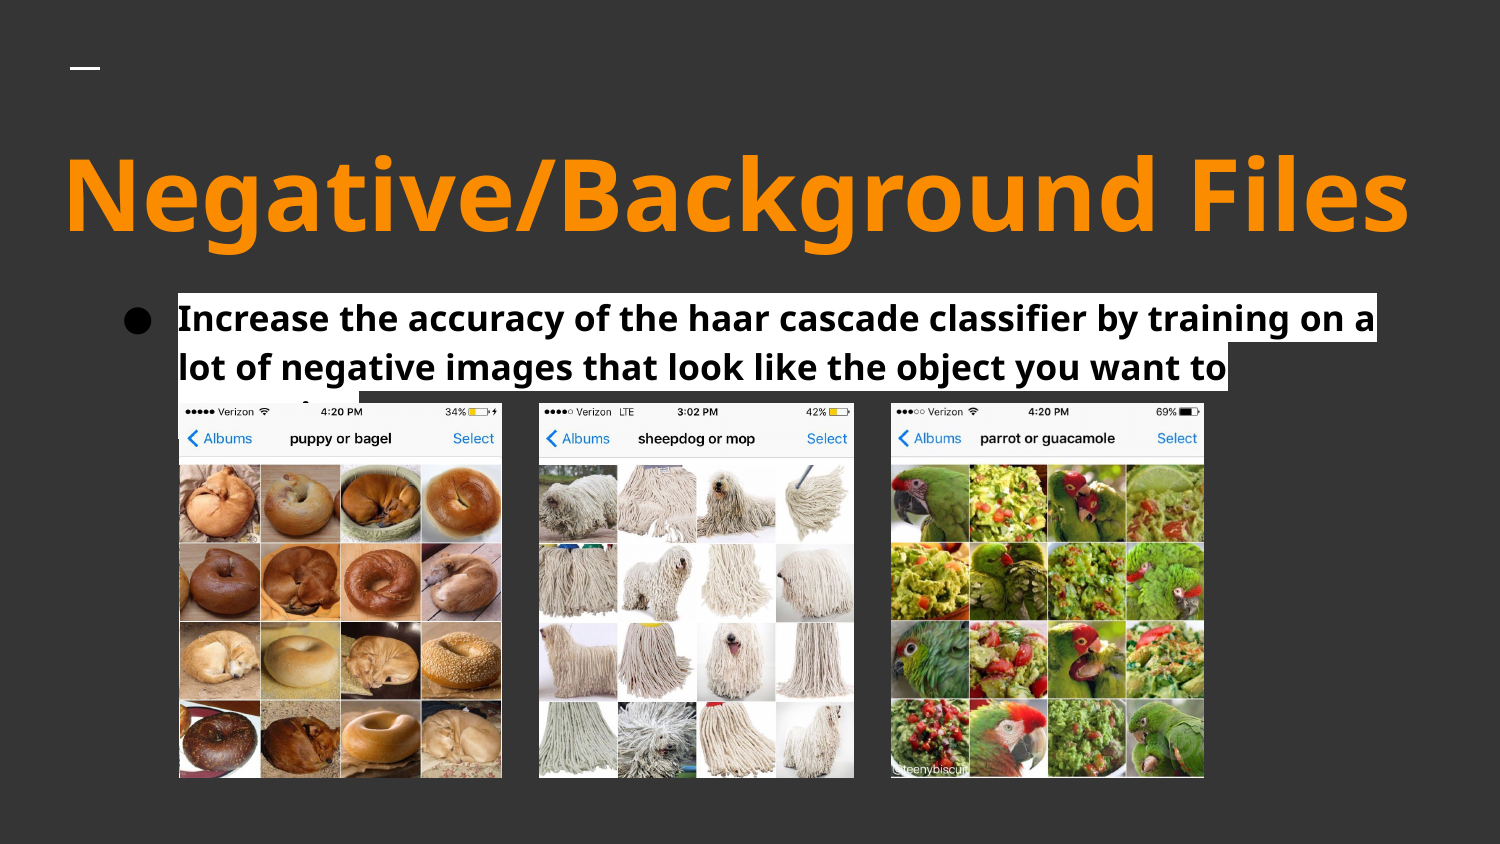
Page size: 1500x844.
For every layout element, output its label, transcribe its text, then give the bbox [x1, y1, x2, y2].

picture [891, 403, 1204, 778]
picture [178, 403, 502, 778]
picture [539, 403, 855, 778]
title Increase the accuracy of the haar cascade classifier by training on a lot of negative images that look like the object you want to recognize. [87, 274, 1413, 778]
title Negative/Background Files [46, 116, 1461, 272]
